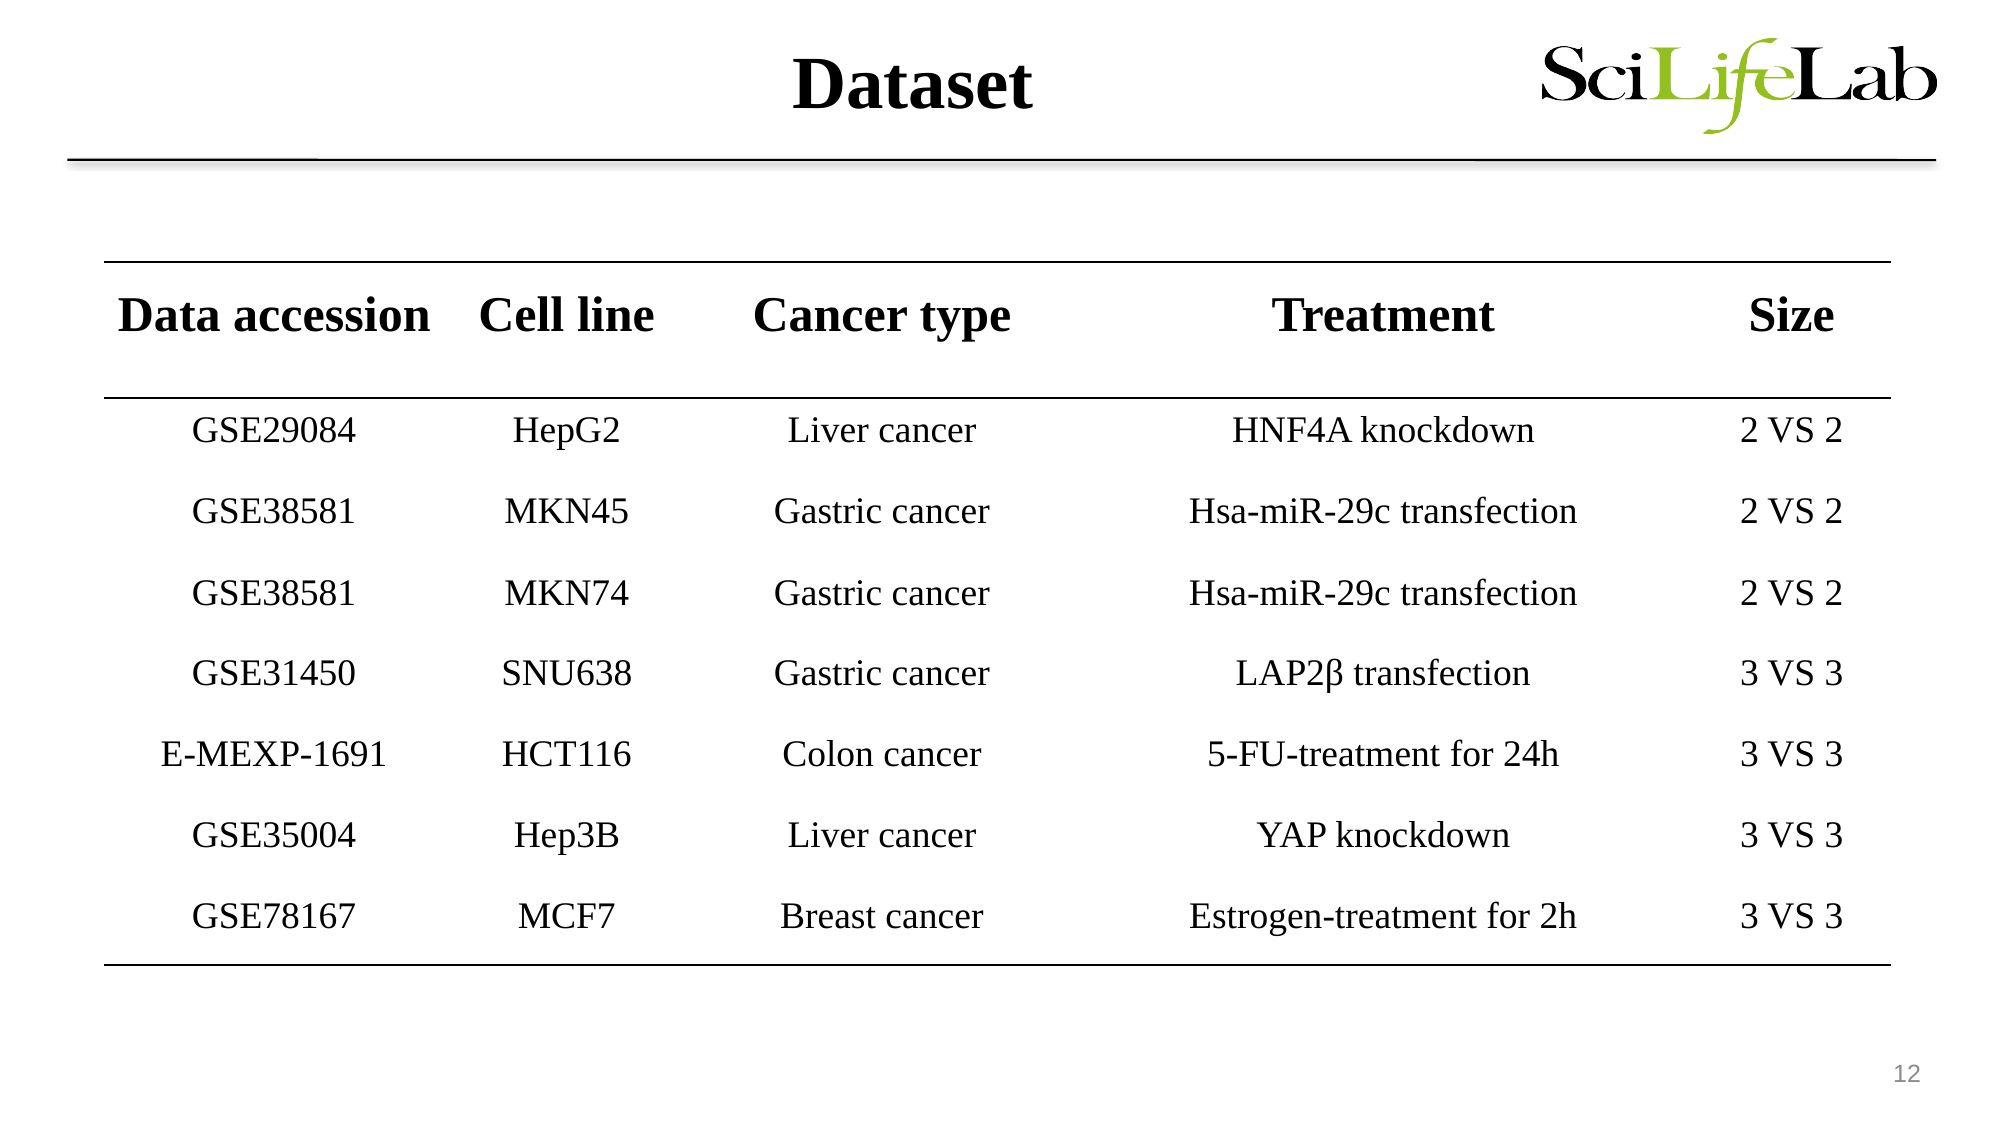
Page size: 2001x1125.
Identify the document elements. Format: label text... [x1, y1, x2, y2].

table_cell MKN45 [444, 479, 690, 560]
table_cell GSE78167 [104, 884, 444, 964]
table_header Treatment [1075, 263, 1692, 397]
table_cell MKN74 [444, 560, 690, 641]
table_cell 2 VS 2 [1692, 560, 1891, 641]
table_cell GSE31450 [104, 641, 444, 722]
table_cell GSE38581 [104, 560, 444, 641]
table_cell HNF4A knockdown [1075, 399, 1692, 479]
table_cell 3 VS 3 [1692, 641, 1891, 722]
table_header Size [1692, 263, 1891, 397]
table_cell Colon cancer [690, 722, 1075, 803]
table_cell Hsa-miR-29c transfection [1075, 479, 1692, 560]
table_cell Liver cancer [690, 399, 1075, 479]
table_cell Gastric cancer [690, 479, 1075, 560]
table_cell Gastric cancer [690, 560, 1075, 641]
table_cell Breast cancer [690, 884, 1075, 964]
table_header Data accession [104, 263, 444, 397]
table_cell GSE38581 [104, 479, 444, 560]
table_cell HCT116 [444, 722, 690, 803]
table_header Cancer type [690, 263, 1075, 397]
table_cell MCF7 [444, 884, 690, 964]
title Dataset [230, 34, 1596, 128]
table_cell Hep3B [444, 803, 690, 884]
table_cell 3 VS 3 [1692, 884, 1891, 964]
table_cell Liver cancer [690, 803, 1075, 884]
table_cell Estrogen-treatment for 2h [1075, 884, 1692, 964]
table_cell 2 VS 2 [1692, 479, 1891, 560]
table_cell LAP2β transfection [1075, 641, 1692, 722]
table_cell SNU638 [444, 641, 690, 722]
table_cell GSE29084 [104, 399, 444, 479]
table_cell HepG2 [444, 399, 690, 479]
table_cell E-MEXP-1691 [104, 722, 444, 803]
table_cell Gastric cancer [690, 641, 1075, 722]
table_cell 2 VS 2 [1692, 399, 1891, 479]
table_cell 3 VS 3 [1692, 803, 1891, 884]
table_cell GSE35004 [104, 803, 444, 884]
table_header Cell line [444, 263, 690, 397]
table_cell 3 VS 3 [1692, 722, 1891, 803]
slide_number 12 [1433, 1042, 1937, 1103]
table_cell Hsa-miR-29c transfection [1075, 560, 1692, 641]
table_cell YAP knockdown [1075, 803, 1692, 884]
picture [1542, 38, 1937, 134]
table_cell 5-FU-treatment for 24h [1075, 722, 1692, 803]
